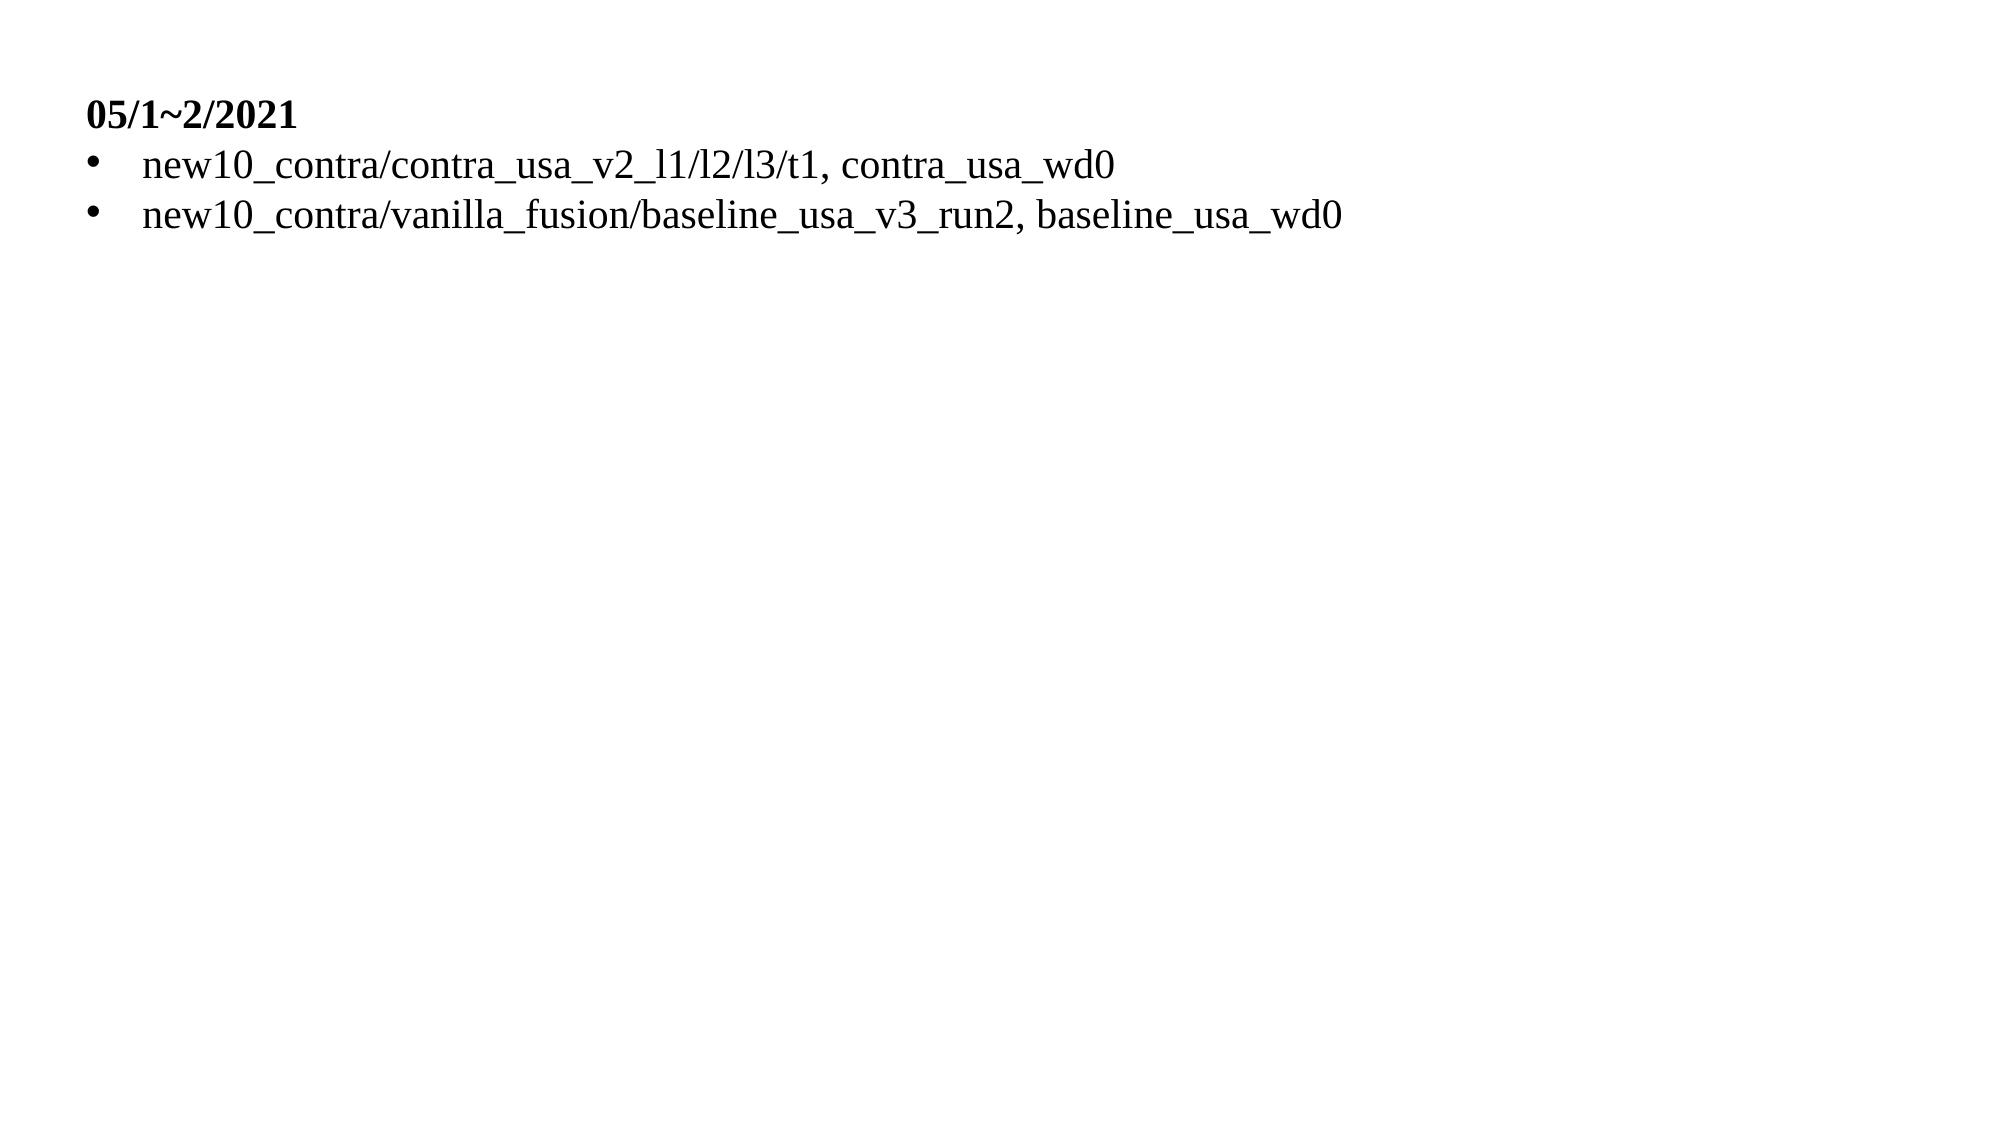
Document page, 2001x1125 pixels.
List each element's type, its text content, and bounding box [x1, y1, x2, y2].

text_box 05/1~2/2021 new10_contra/contra_usa_v2_l1/l2/l3/t1, contra_usa_wd0 new10_contra/vanilla_fusion/baseline_usa_v3_run2, baseline_usa_wd0 [71, 78, 1360, 244]
